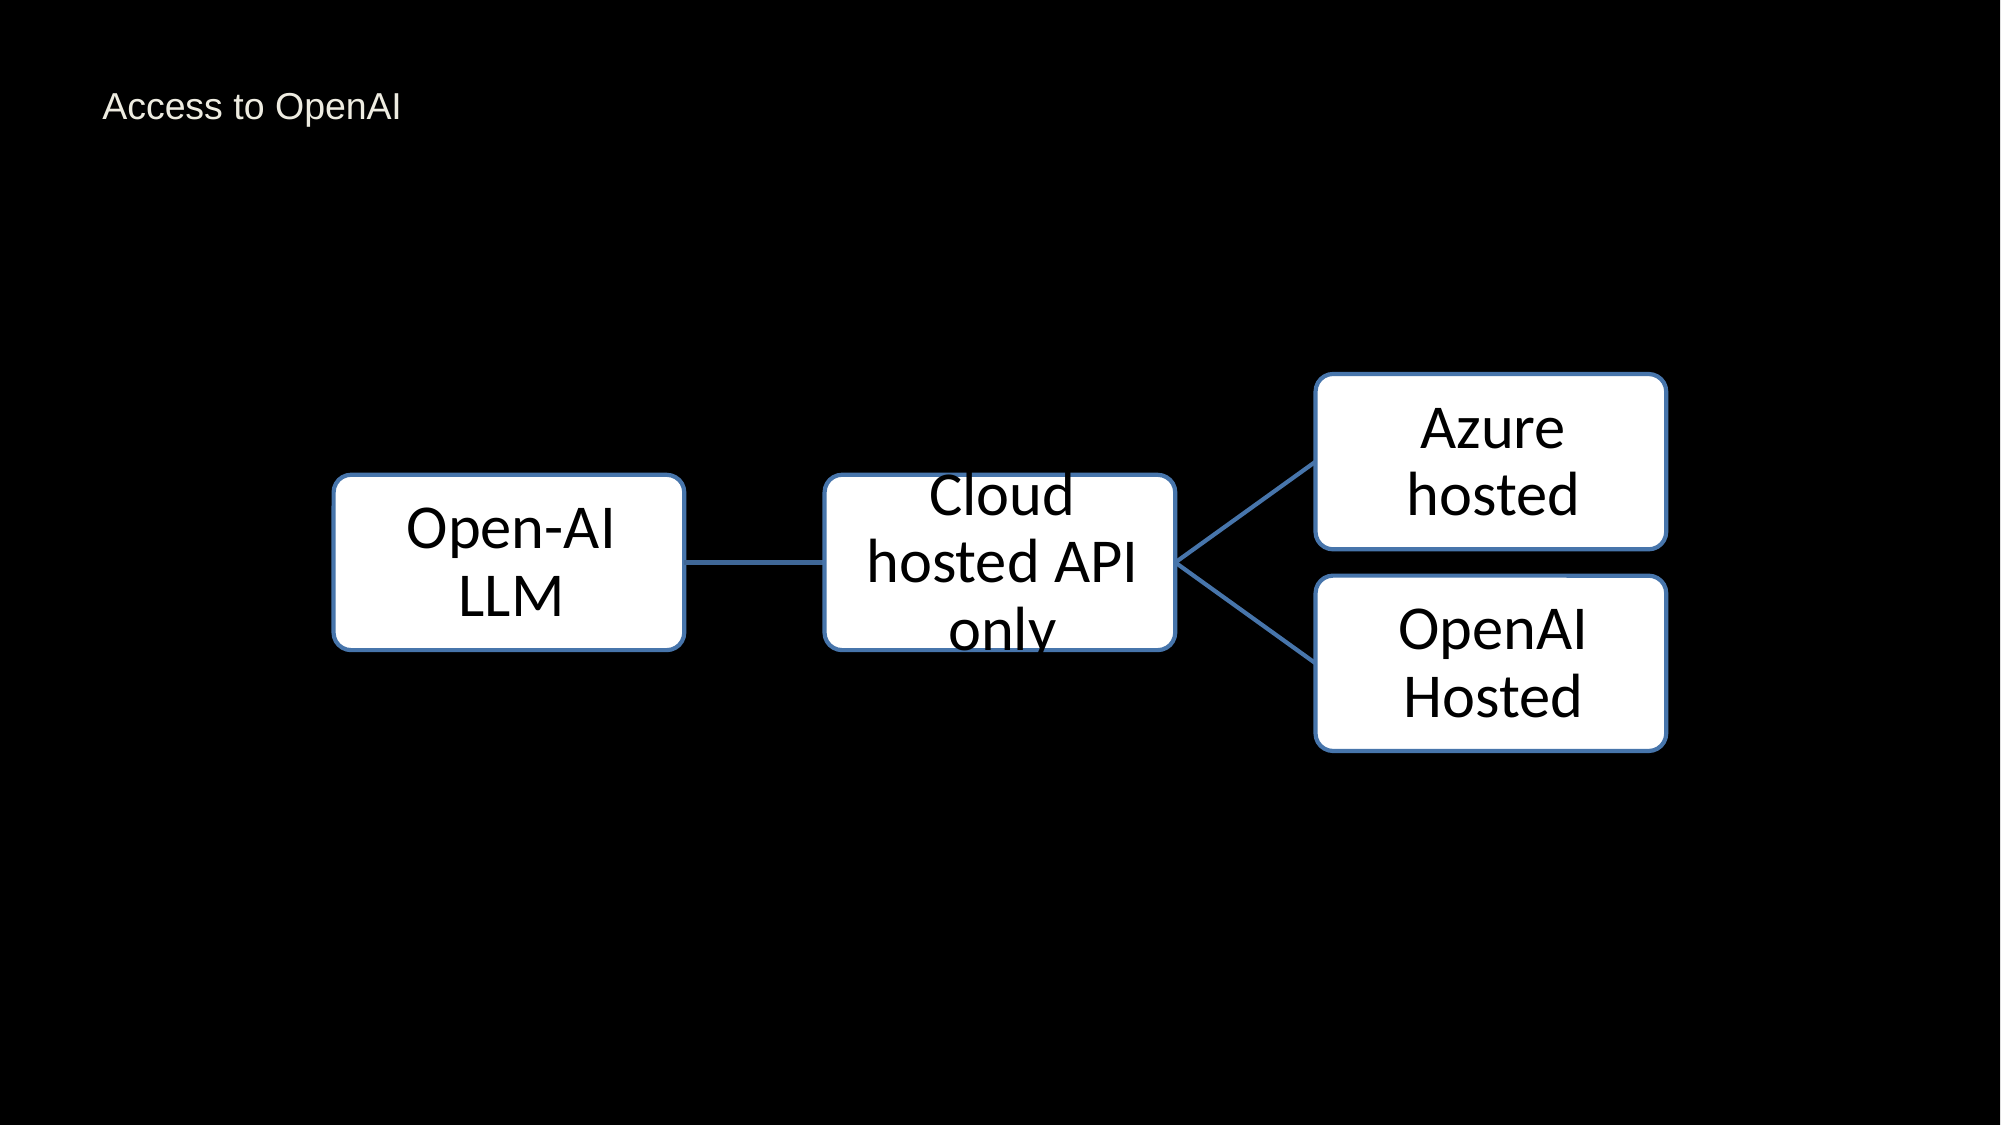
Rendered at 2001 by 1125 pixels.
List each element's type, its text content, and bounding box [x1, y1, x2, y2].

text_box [332, 117, 1667, 1008]
text_box Access to OpenAI [87, 74, 1088, 135]
